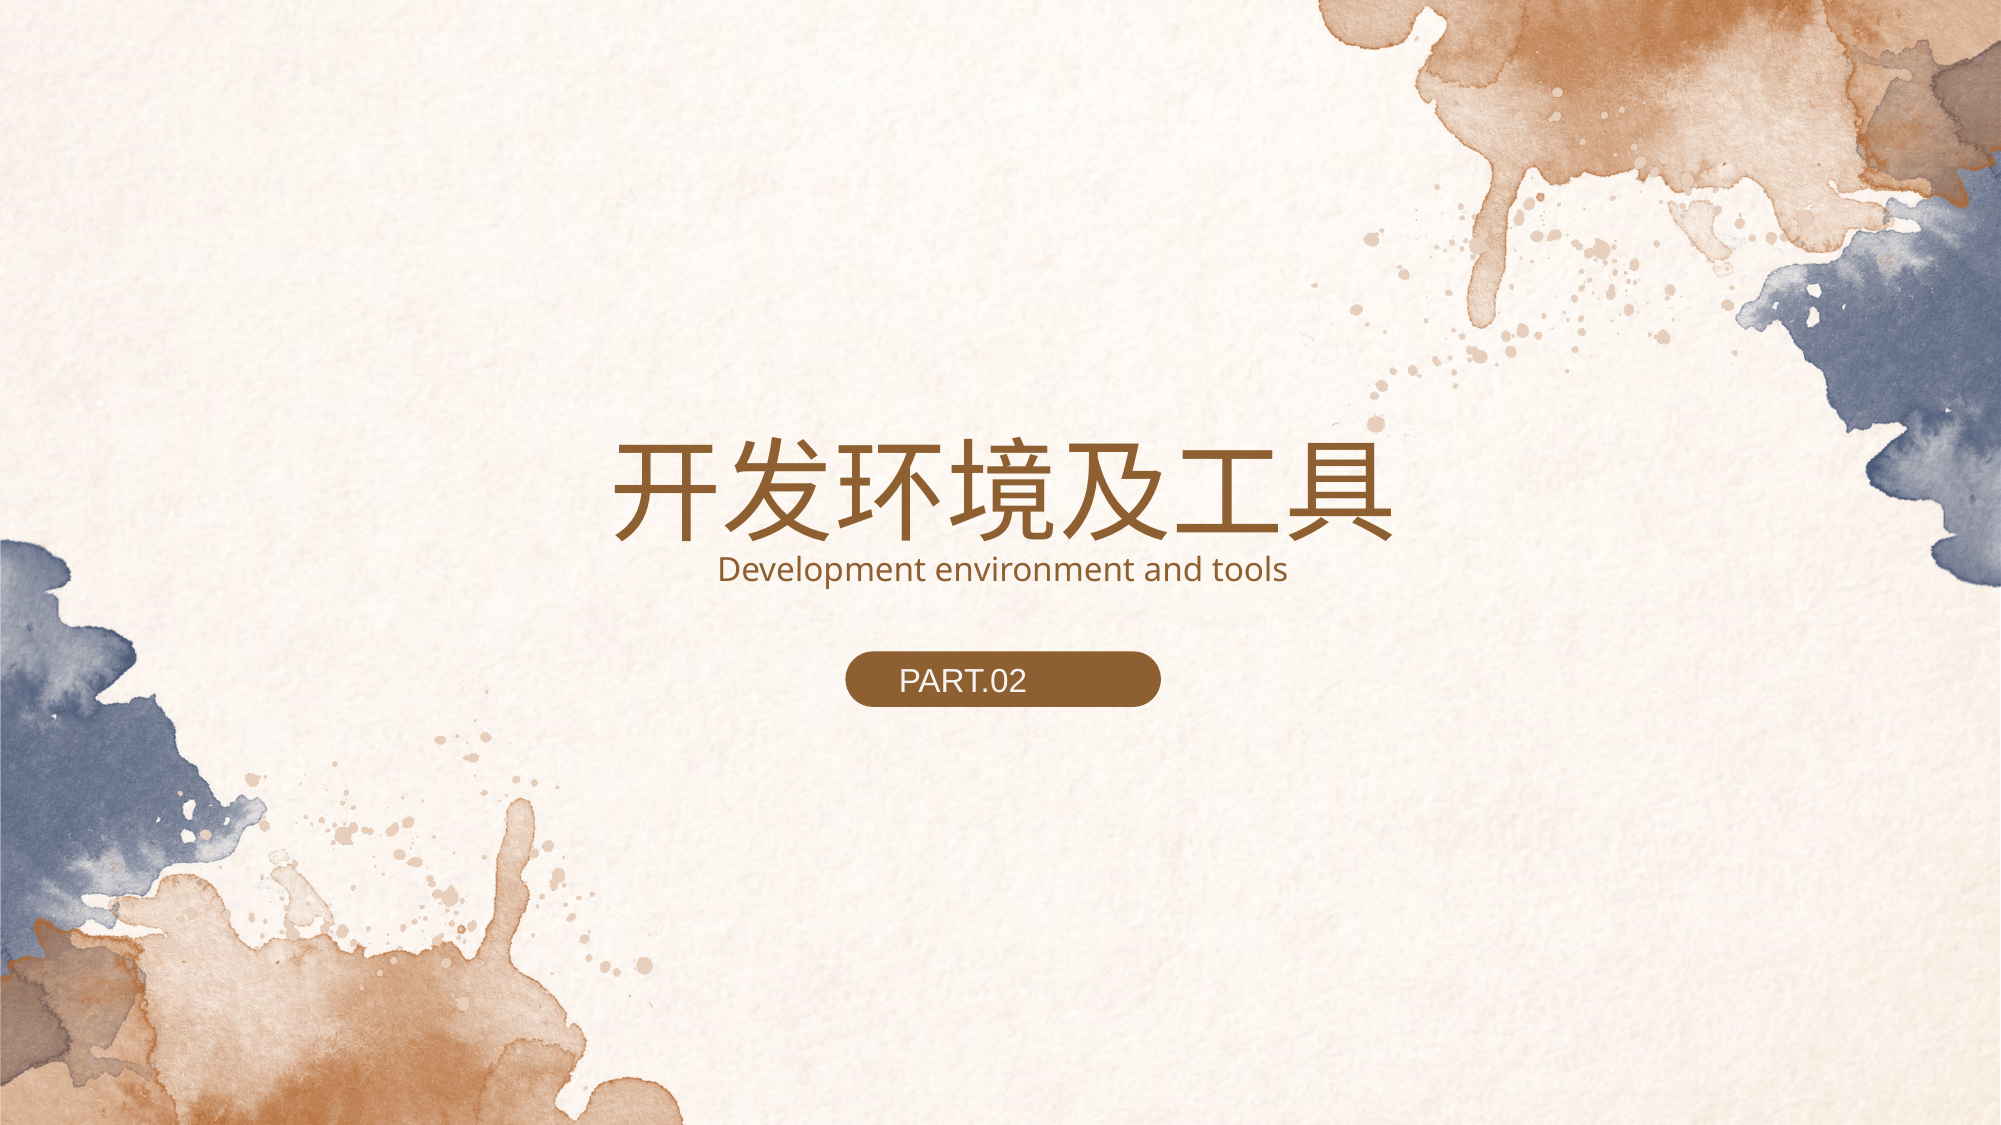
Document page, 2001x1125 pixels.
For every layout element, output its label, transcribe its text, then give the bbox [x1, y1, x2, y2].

text_box [844, 650, 1162, 708]
picture [0, 0, 2001, 1125]
text_box Development environment and tools [563, 540, 1443, 596]
text_box 开发环境及工具 [563, 385, 1443, 540]
text_box PART.02 [883, 651, 1114, 707]
